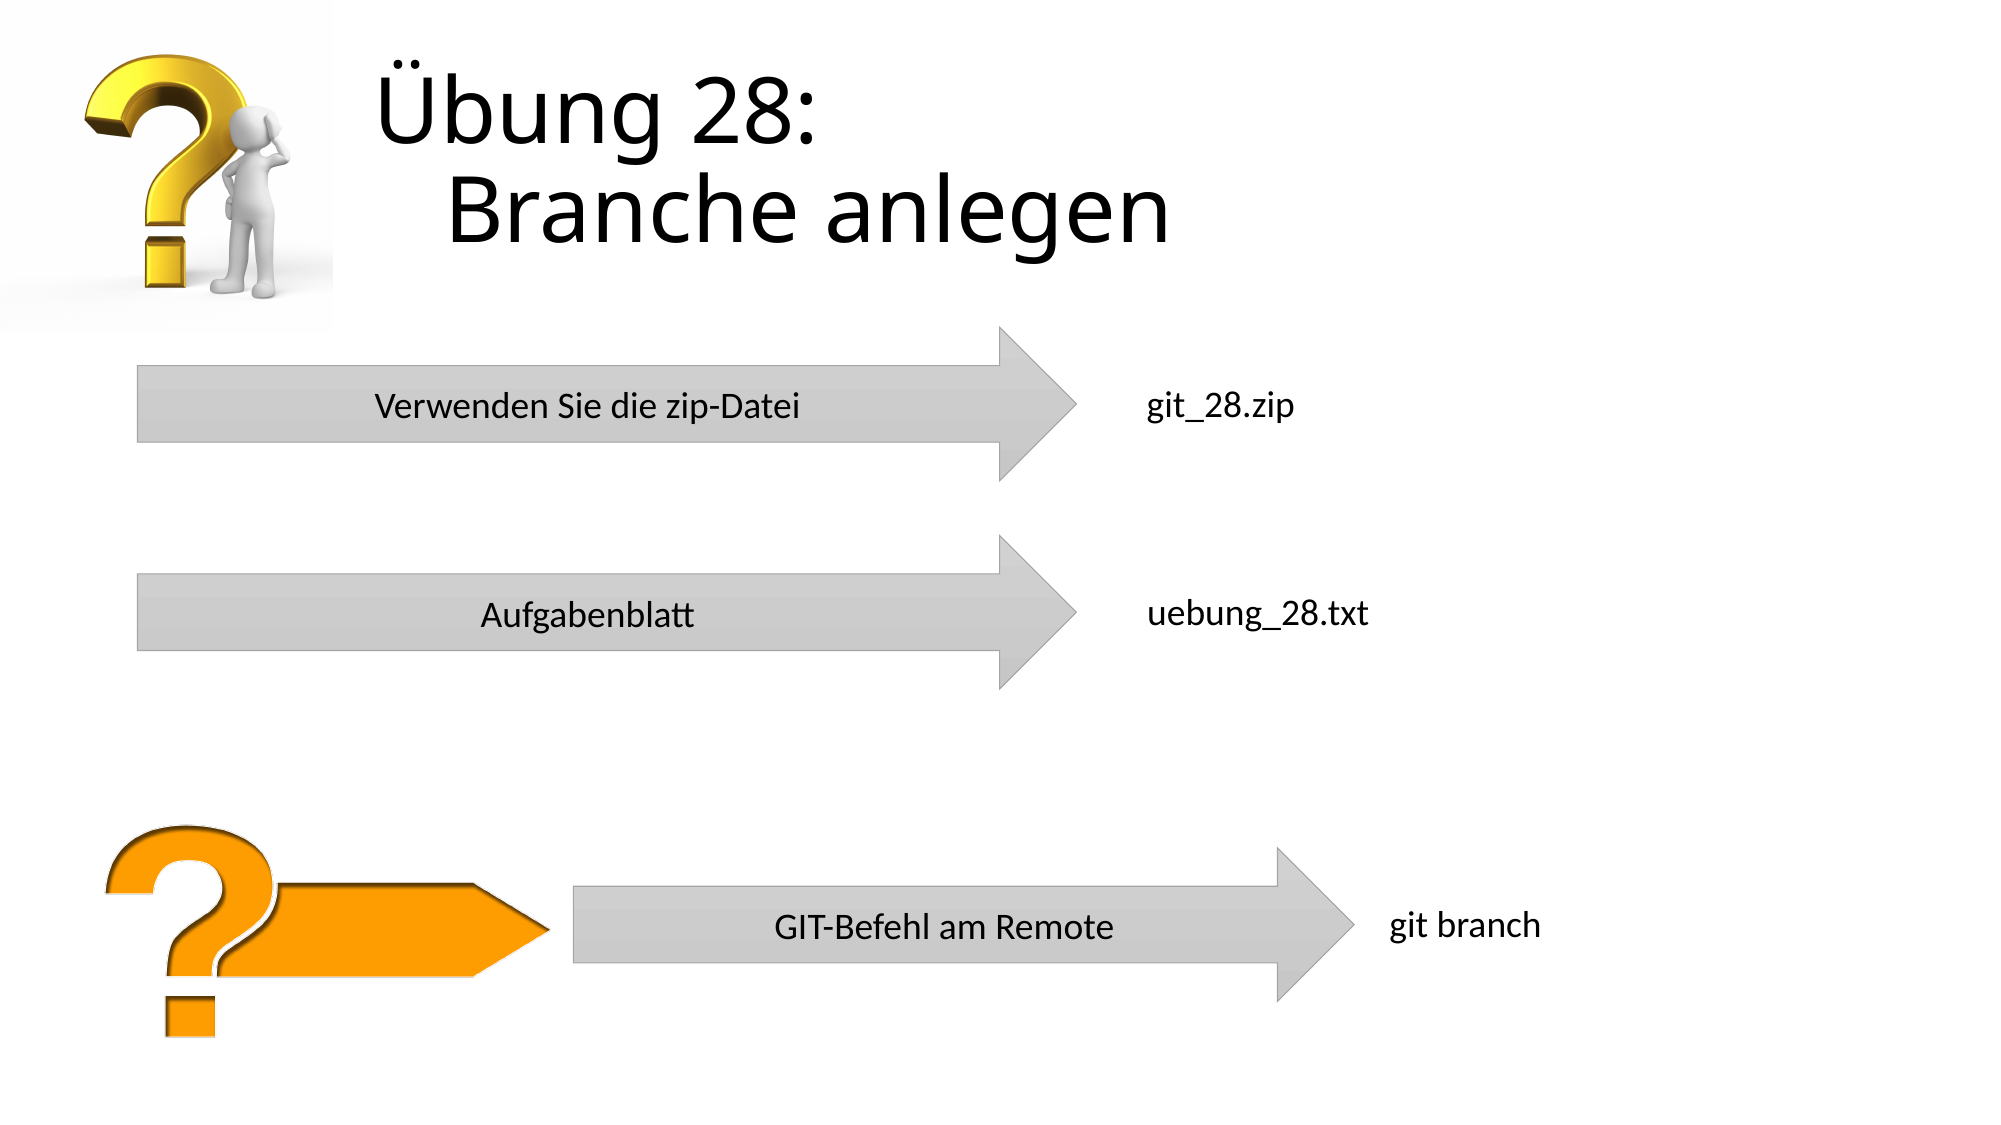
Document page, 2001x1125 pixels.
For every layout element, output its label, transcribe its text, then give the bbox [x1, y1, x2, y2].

text_box git branch [1374, 847, 1557, 953]
text_box git_28.zip [1131, 327, 1310, 432]
picture [6, 792, 619, 1065]
text_box uebung_28.txt [1132, 535, 1385, 641]
text_box GIT-Befehl am Remote [619, 846, 1355, 1003]
title Übung 28: Branche anlegen [358, 54, 1904, 273]
text_box Verwenden Sie die zip-Datei [136, 325, 1078, 482]
picture [0, 0, 333, 333]
text_box Aufgabenblatt [136, 534, 1078, 691]
